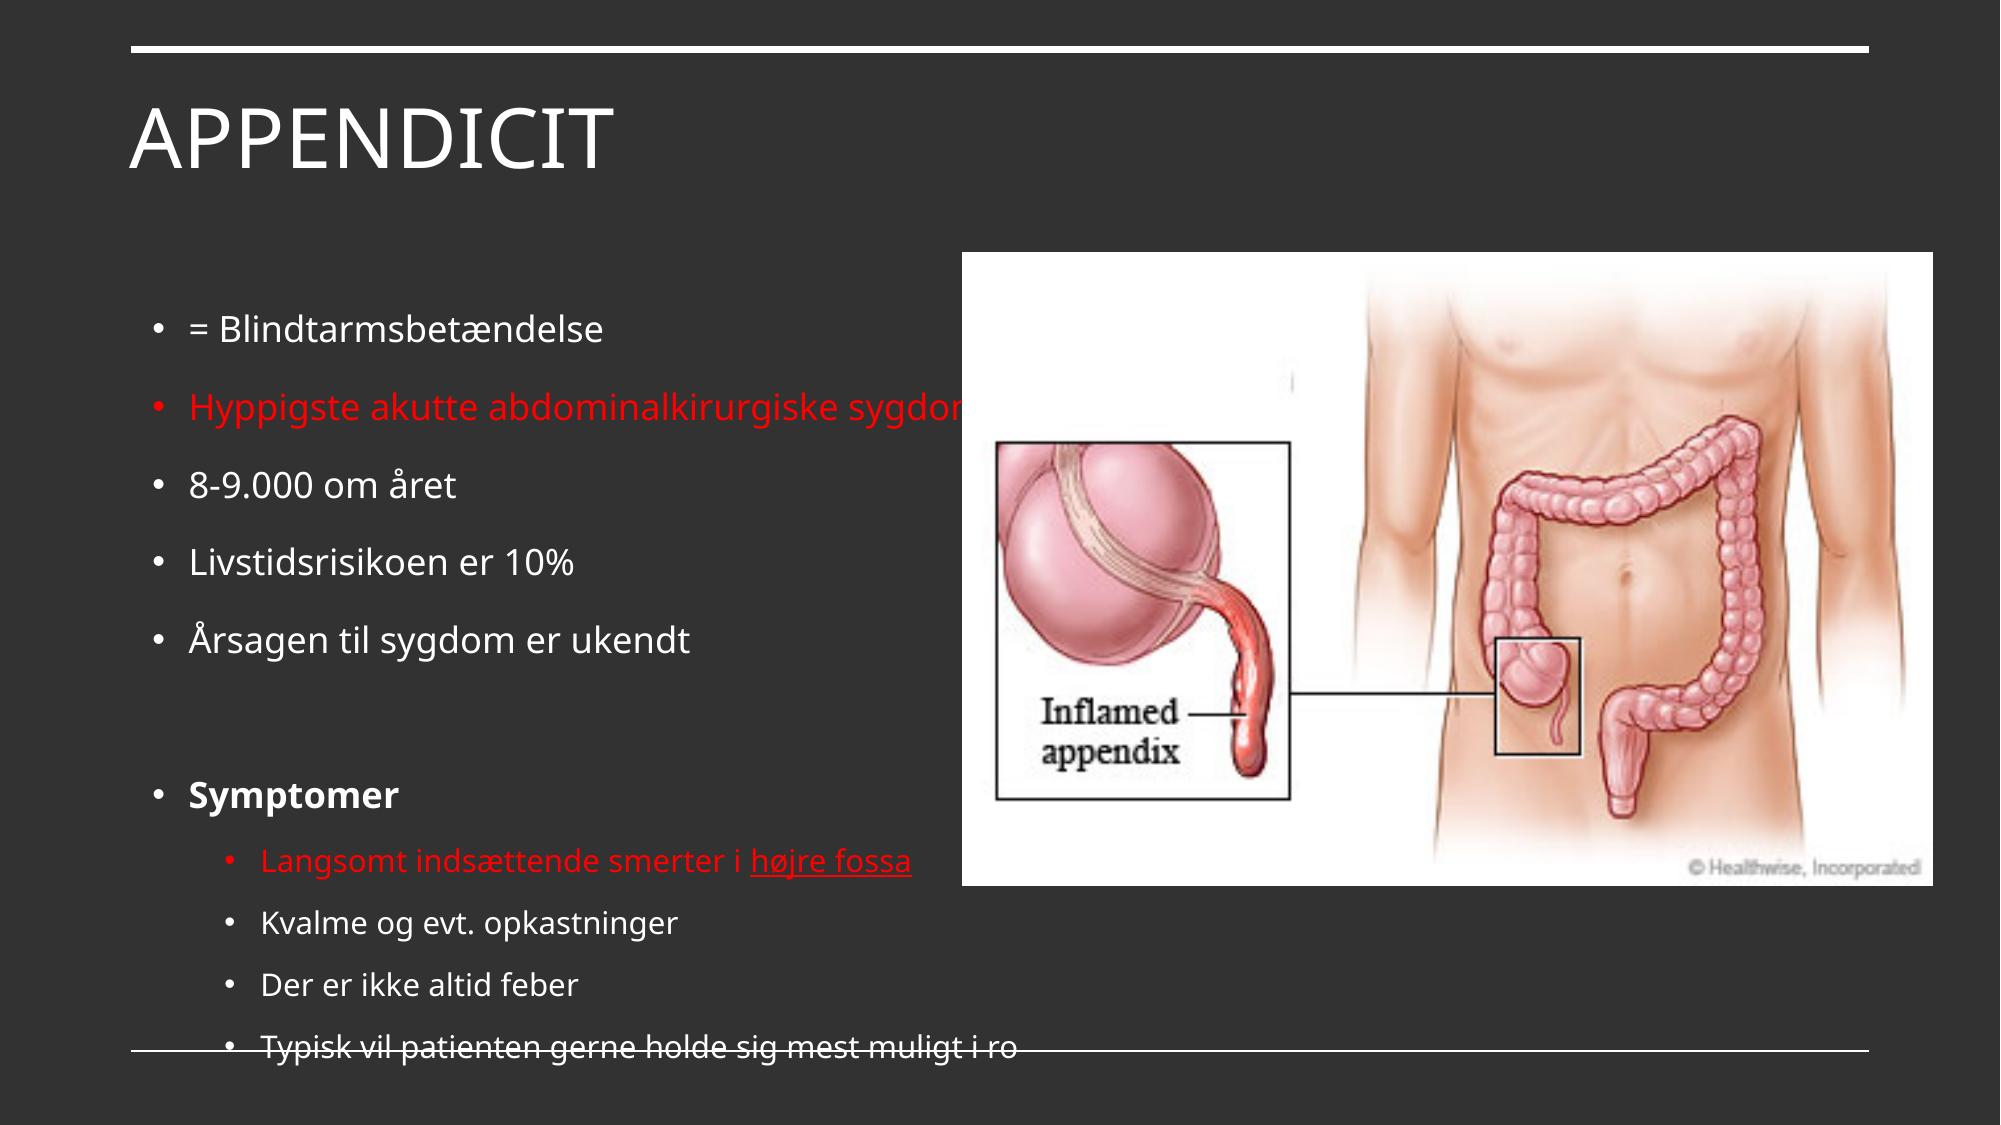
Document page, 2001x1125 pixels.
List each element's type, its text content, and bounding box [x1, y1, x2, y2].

picture [962, 252, 1933, 886]
list = Blindtarmsbetændelse Hyppigste akutte abdominalkirurgiske sygdom 8-9.000 om året Livstidsrisikoen er 10% Årsagen til sygdom er ukendt Symptomer Langsomt indsættende smerter i højre fossa Kvalme og evt. opkastninger Der er ikke altid feber Typisk vil patienten gerne holde sig mest muligt i ro [137, 277, 1863, 1084]
title Appendicit [114, 77, 1869, 292]
